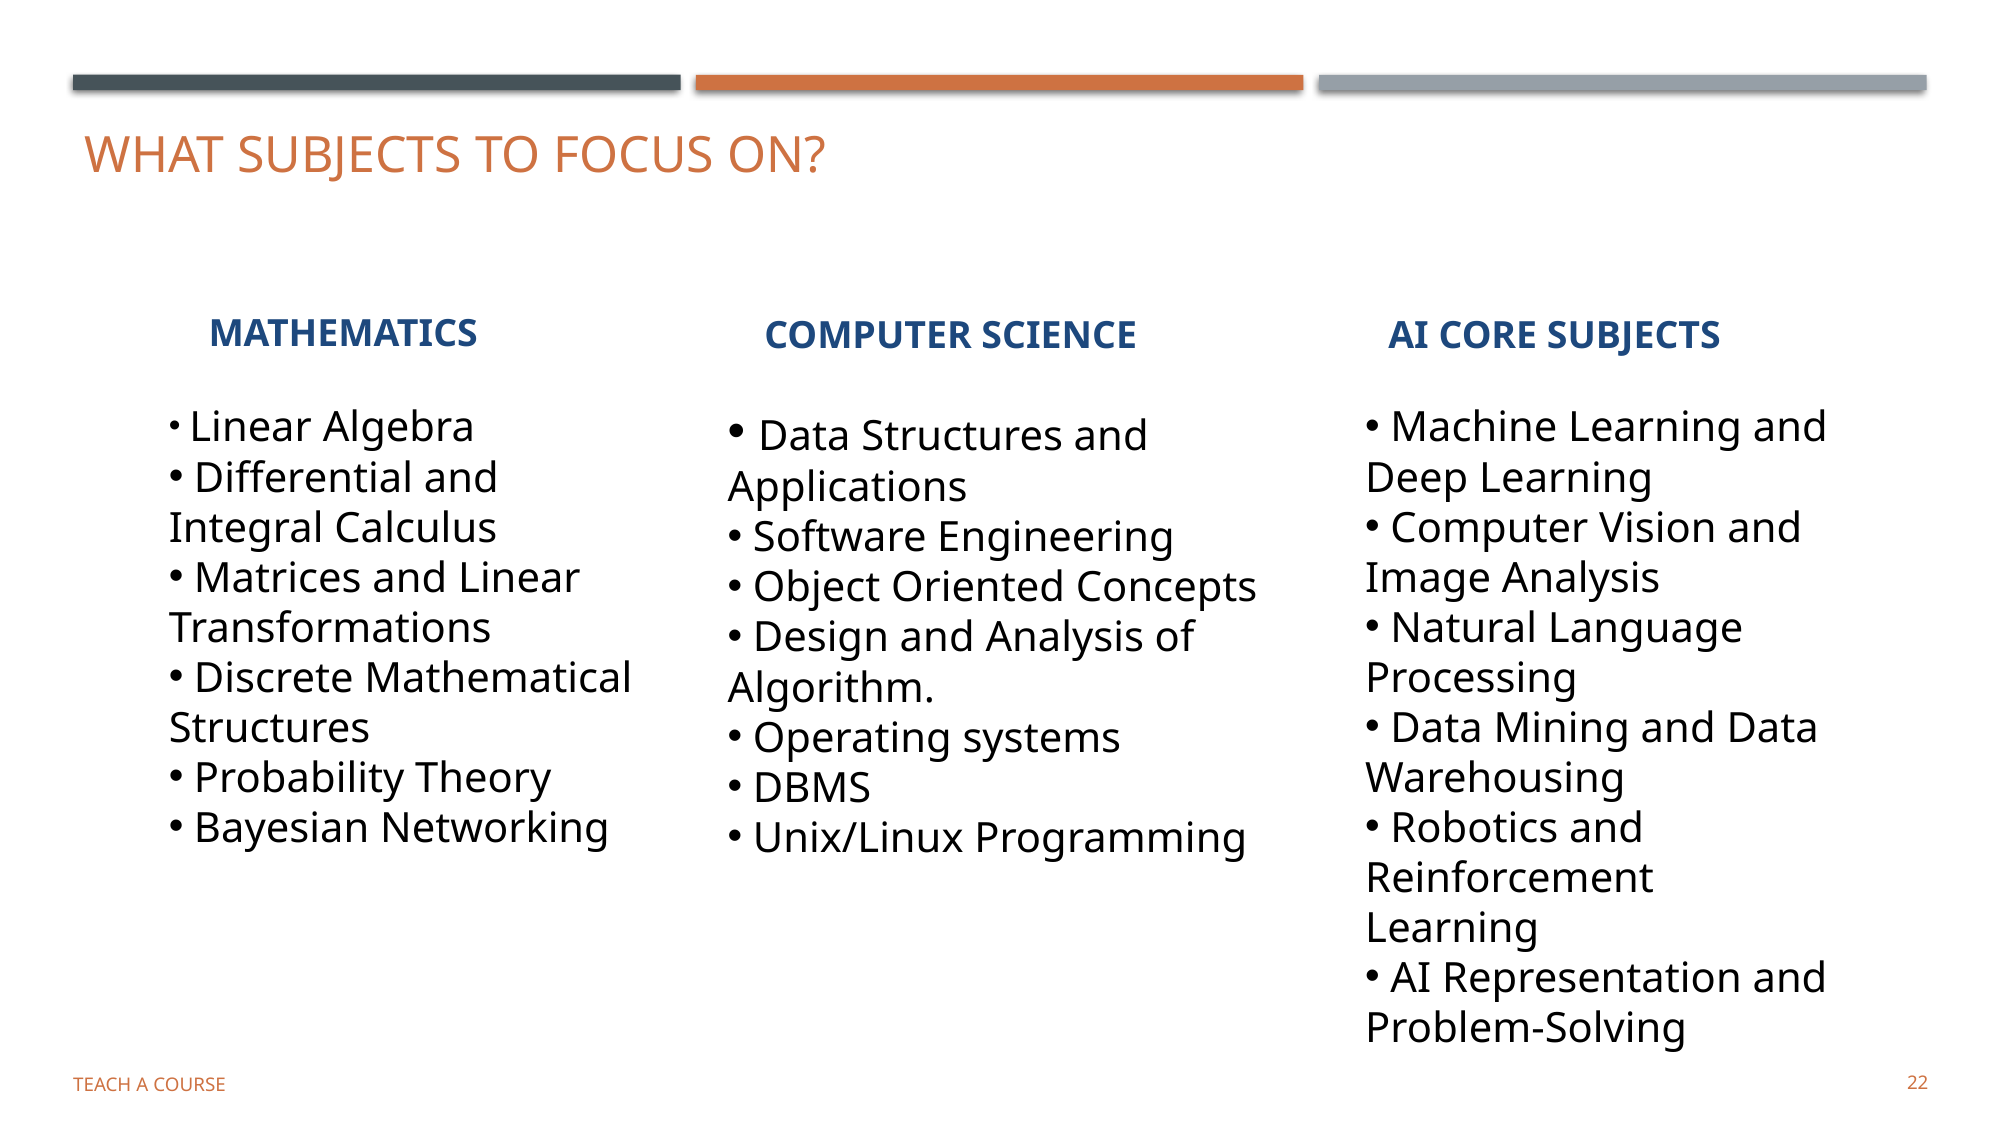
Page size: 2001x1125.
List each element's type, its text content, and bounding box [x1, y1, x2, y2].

text_box MATHEMATICS​ [193, 301, 644, 362]
text_box Data Structures and Applications Software Engineering Object Oriented Concepts Design and Analysis of Algorithm. Operating systems DBMS Unix/Linux Programming [712, 392, 1288, 868]
footer Teach a Course [58, 1053, 1177, 1114]
title What Subjects to focus on? [69, 96, 1880, 190]
slide_number 22 [1770, 1053, 1944, 1114]
text_box Machine Learning and Deep Learning Computer Vision and Image Analysis Natural Language Processing Data Mining and Data Warehousing Robotics and Reinforcement Learning AI Representation and Problem-Solving [1350, 392, 1847, 1058]
text_box AI CORE SUBJECTS​ [1373, 303, 1824, 364]
text_box COMPUTER SCIENCE​ [749, 303, 1200, 364]
text_box Linear Algebra Differential and Integral Calculus Matrices and Linear Transformations Discrete Mathematical Structures Probability Theory Bayesian Networking [153, 392, 650, 858]
